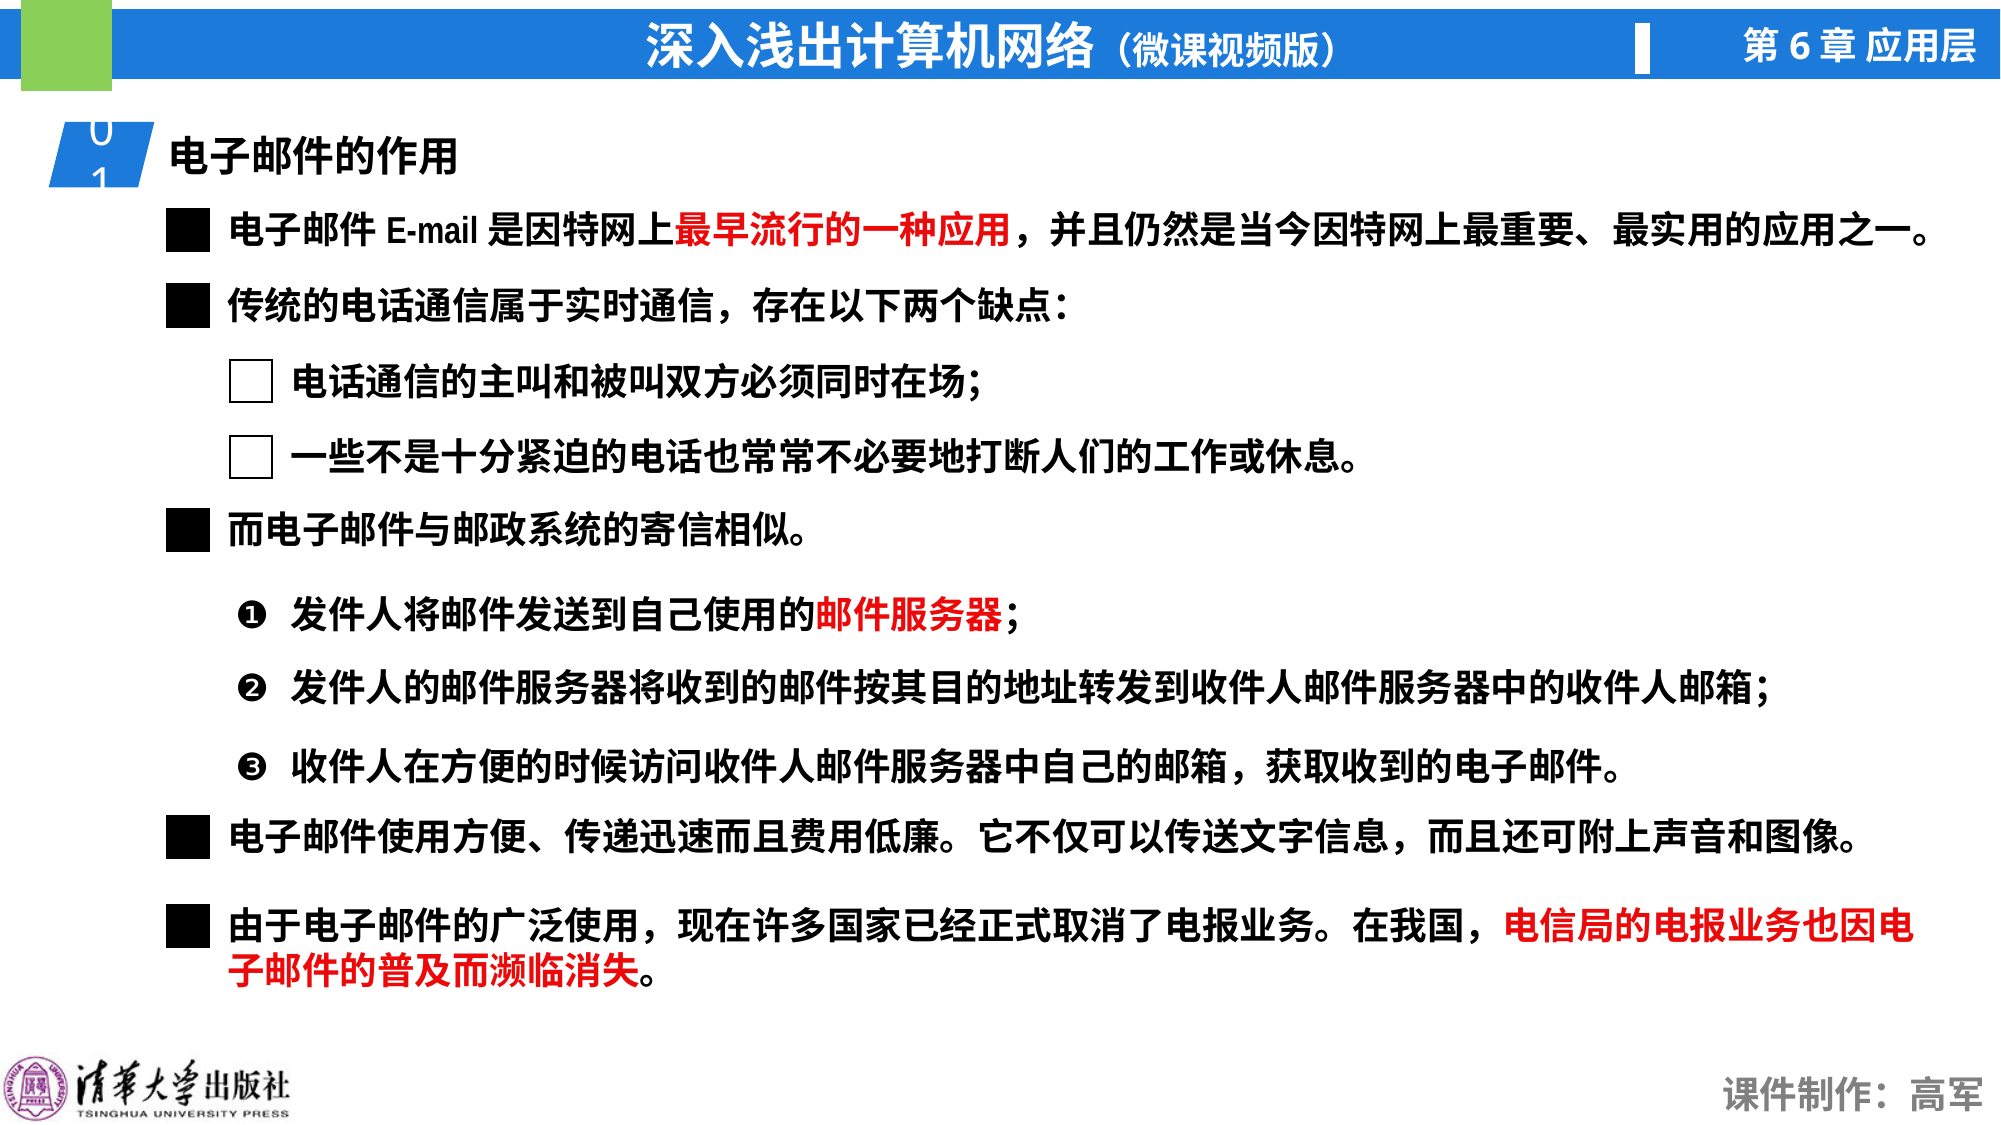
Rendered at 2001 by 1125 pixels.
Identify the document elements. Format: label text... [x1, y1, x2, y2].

text_box [166, 283, 210, 328]
text_box 电子邮件使用方便、传递迅速而且费用低廉。它不仅可以传送文字信息，而且还可附上声音和图像。 [212, 802, 1950, 869]
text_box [49, 122, 1066, 189]
text_box 收件人在方便的时候访问收件人邮件服务器中自己的邮箱，获取收到的电子邮件。 [275, 732, 1950, 799]
text_box 电话通信的主叫和被叫双方必须同时在场； [275, 347, 1950, 413]
text_box 传统的电话通信属于实时通信，存在以下两个缺点： [212, 271, 1950, 337]
text_box ❶ [220, 583, 305, 643]
text_box 电子邮件E-mail是因特网上最早流行的一种应用，并且仍然是当今因特网上最重要、最实用的应用之一。 [212, 195, 1950, 262]
text_box 发件人的邮件服务器将收到的邮件按其目的地址转发到收件人邮件服务器中的收件人邮箱； [275, 653, 1950, 720]
text_box [166, 508, 210, 552]
text_box 一些不是十分紧迫的电话也常常不必要地打断人们的工作或休息。 [275, 422, 1950, 489]
text_box 而电子邮件与邮政系统的寄信相似。 [212, 495, 1950, 562]
text_box ❸ [220, 735, 305, 795]
text_box [166, 904, 210, 948]
text_box 由于电子邮件的广泛使用，现在许多国家已经正式取消了电报业务。在我国，电信局的电报业务也因电子邮件的普及而濒临消失。 [212, 891, 1950, 1002]
text_box [166, 208, 210, 252]
text_box 发件人将邮件发送到自己使用的邮件服务器； [275, 580, 1950, 647]
text_box [229, 435, 273, 479]
text_box [229, 359, 273, 403]
text_box [166, 815, 210, 859]
text_box ❷ [220, 656, 305, 717]
picture [0, 1052, 310, 1125]
